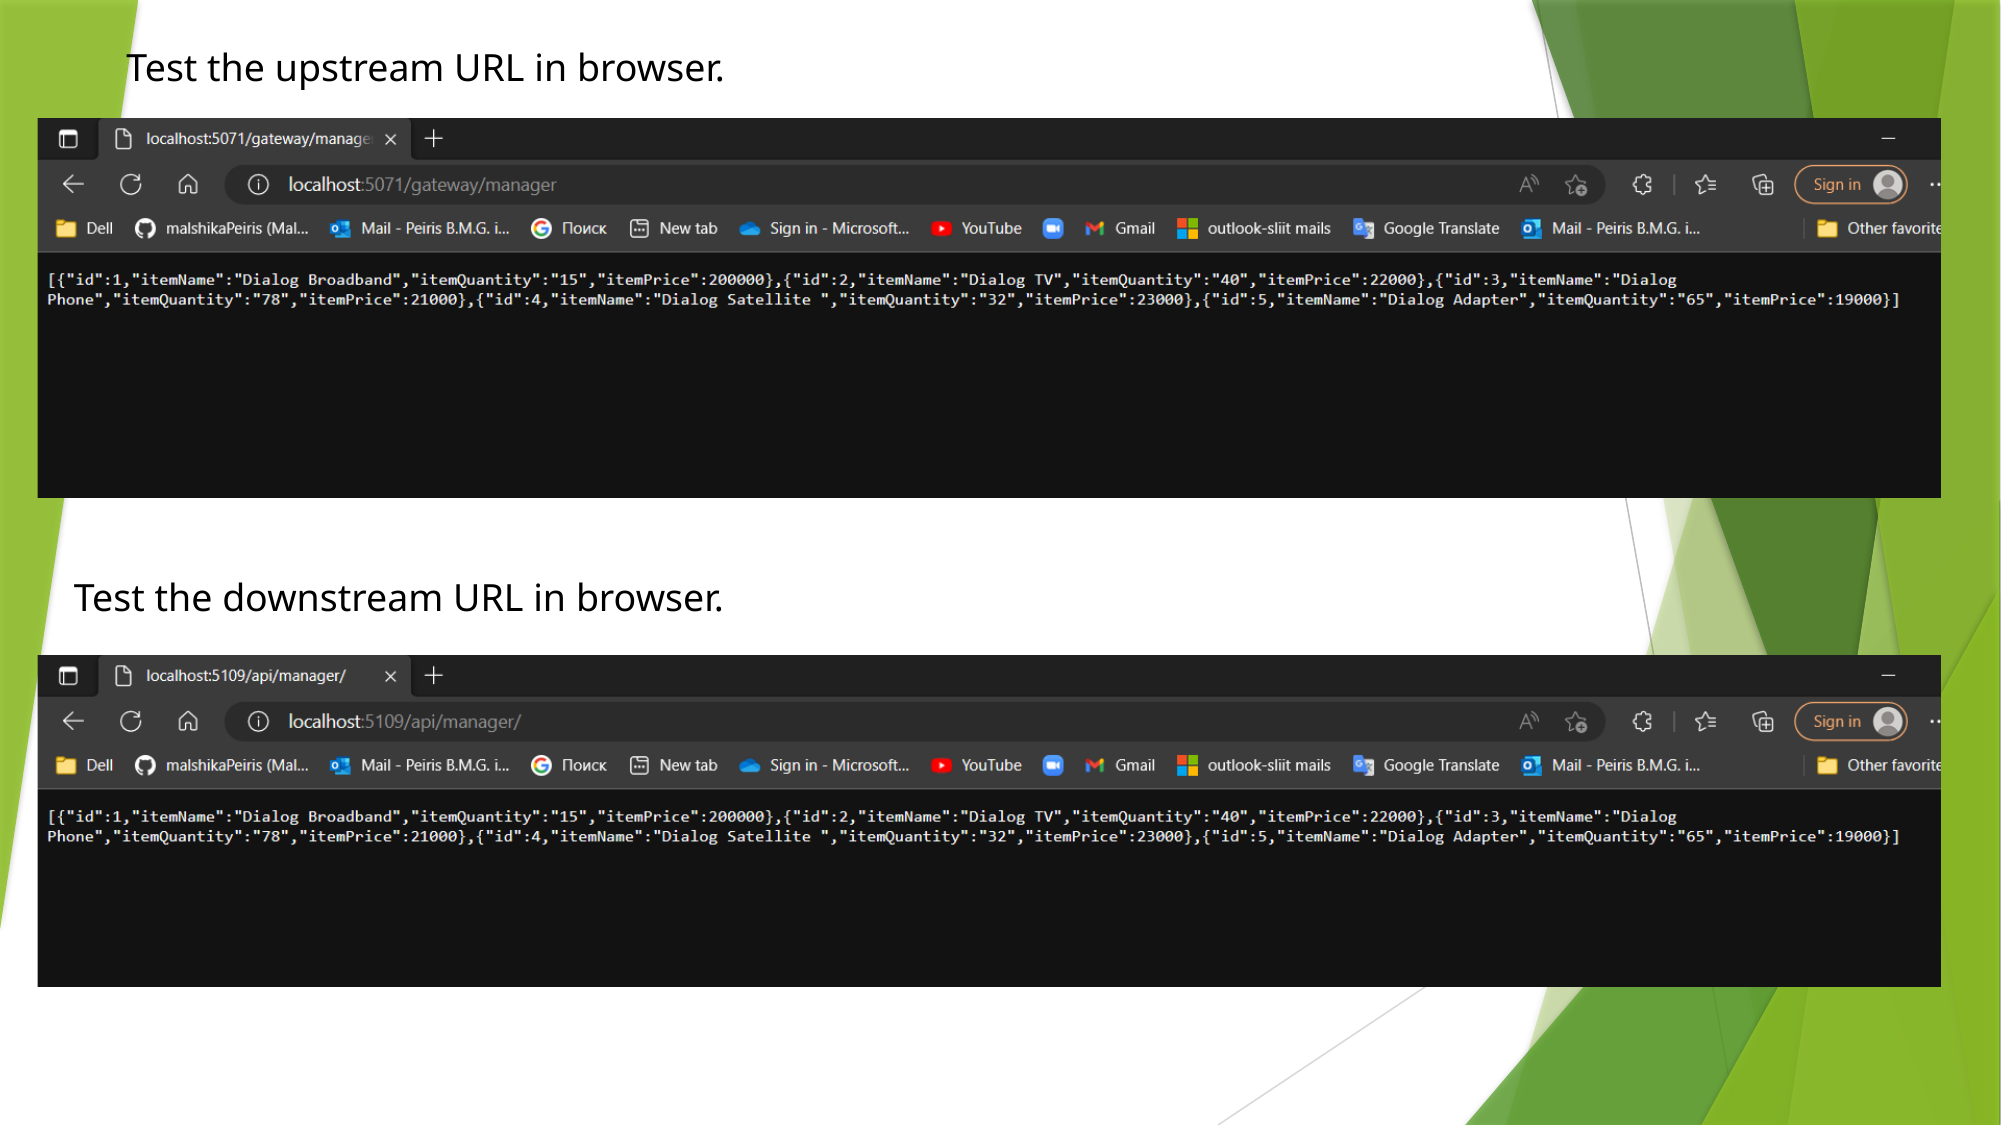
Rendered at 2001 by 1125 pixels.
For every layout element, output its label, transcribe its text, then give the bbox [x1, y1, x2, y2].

picture [37, 118, 1942, 499]
picture [37, 654, 1942, 988]
text_box Test the downstream URL in browser. [59, 566, 1061, 627]
text_box Test the upstream URL in browser. [111, 36, 1113, 96]
